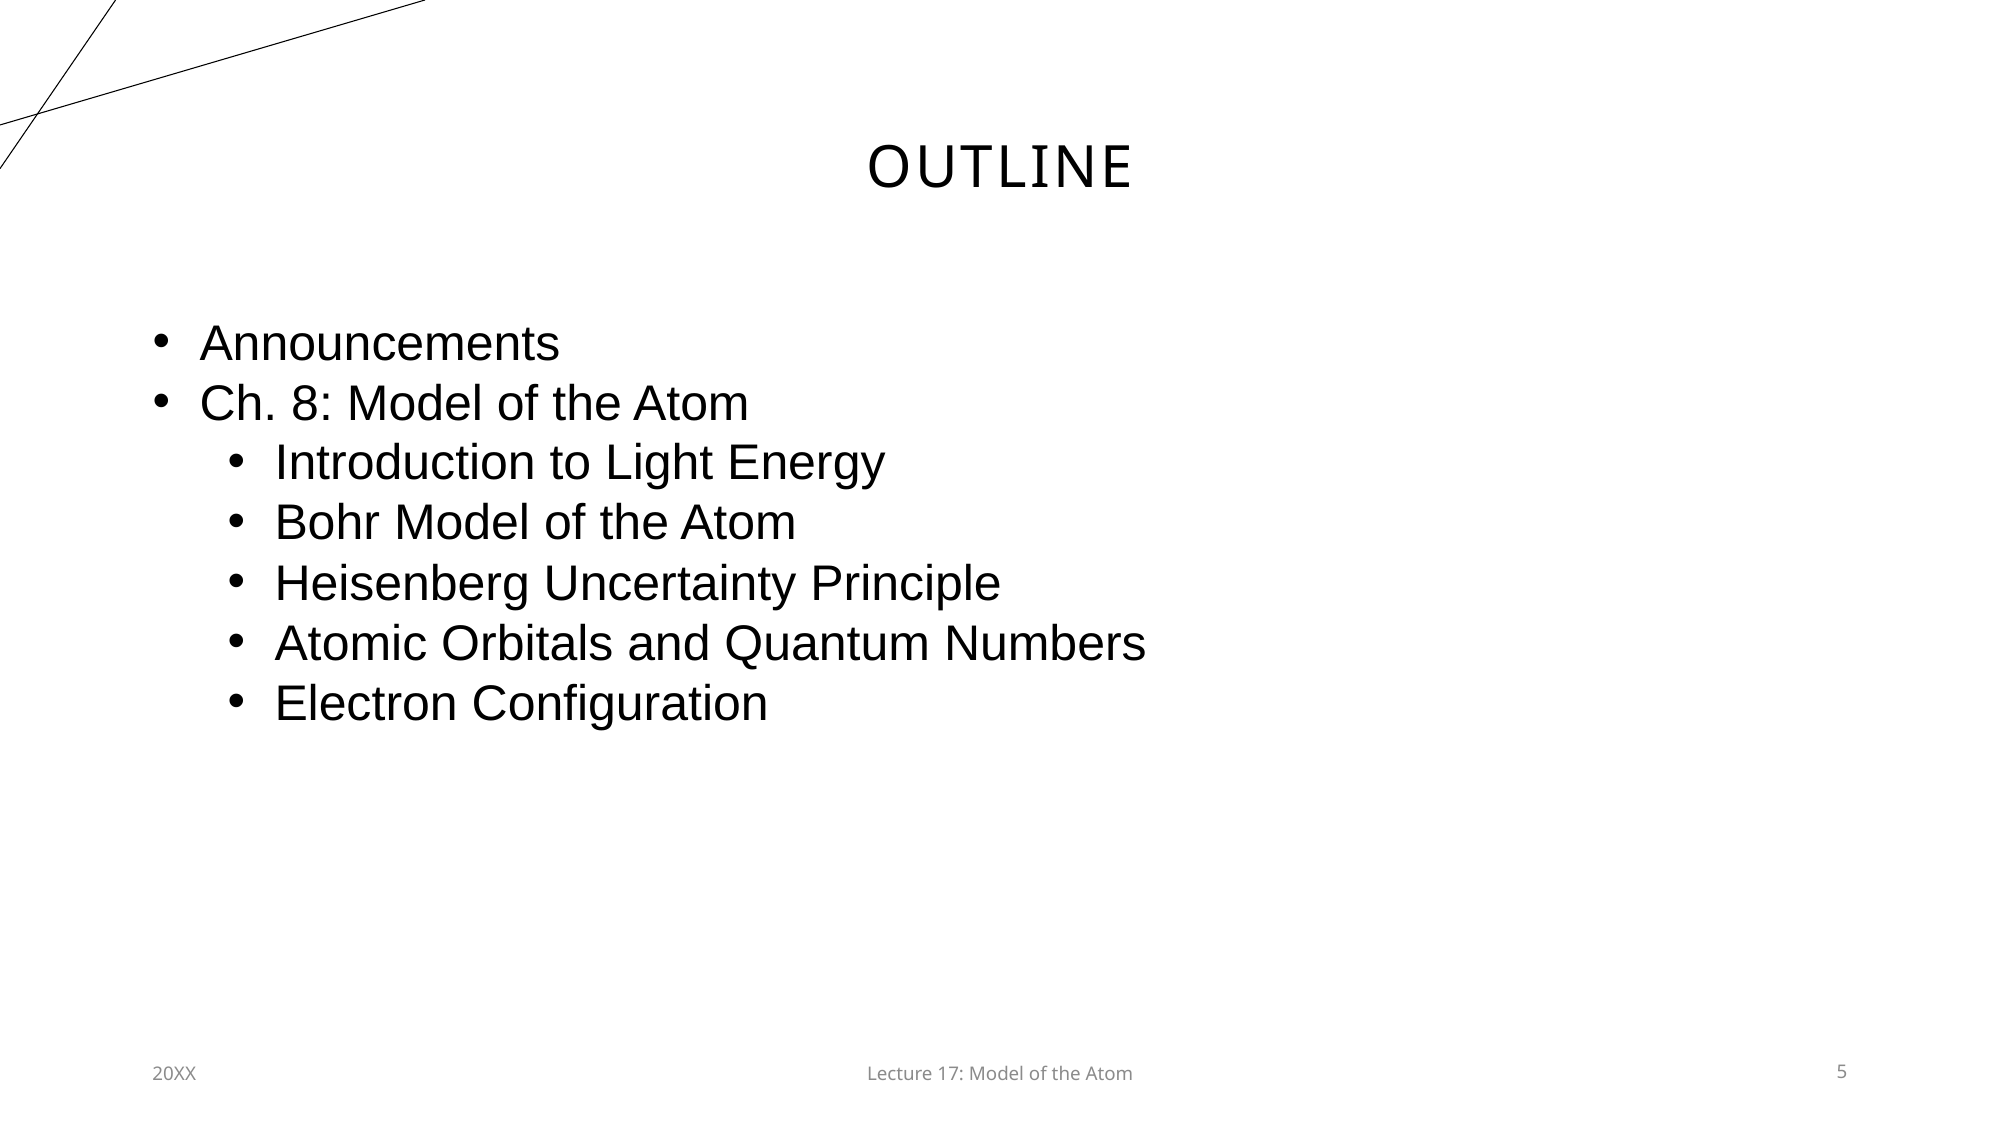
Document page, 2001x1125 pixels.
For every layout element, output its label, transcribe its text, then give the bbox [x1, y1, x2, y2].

title Outline [137, 59, 1863, 278]
slide_number 20XX [137, 1042, 588, 1103]
footer Lecture 17: Model of the Atom​ [662, 1042, 1338, 1103]
slide_number 5 [1412, 1042, 1863, 1103]
text_box Announcements Ch. 8: Model of the Atom Introduction to Light Energy Bohr Model of the Atom Heisenberg Uncertainty Principle Atomic Orbitals and Quantum Numbers Electron Configuration [137, 302, 1858, 738]
